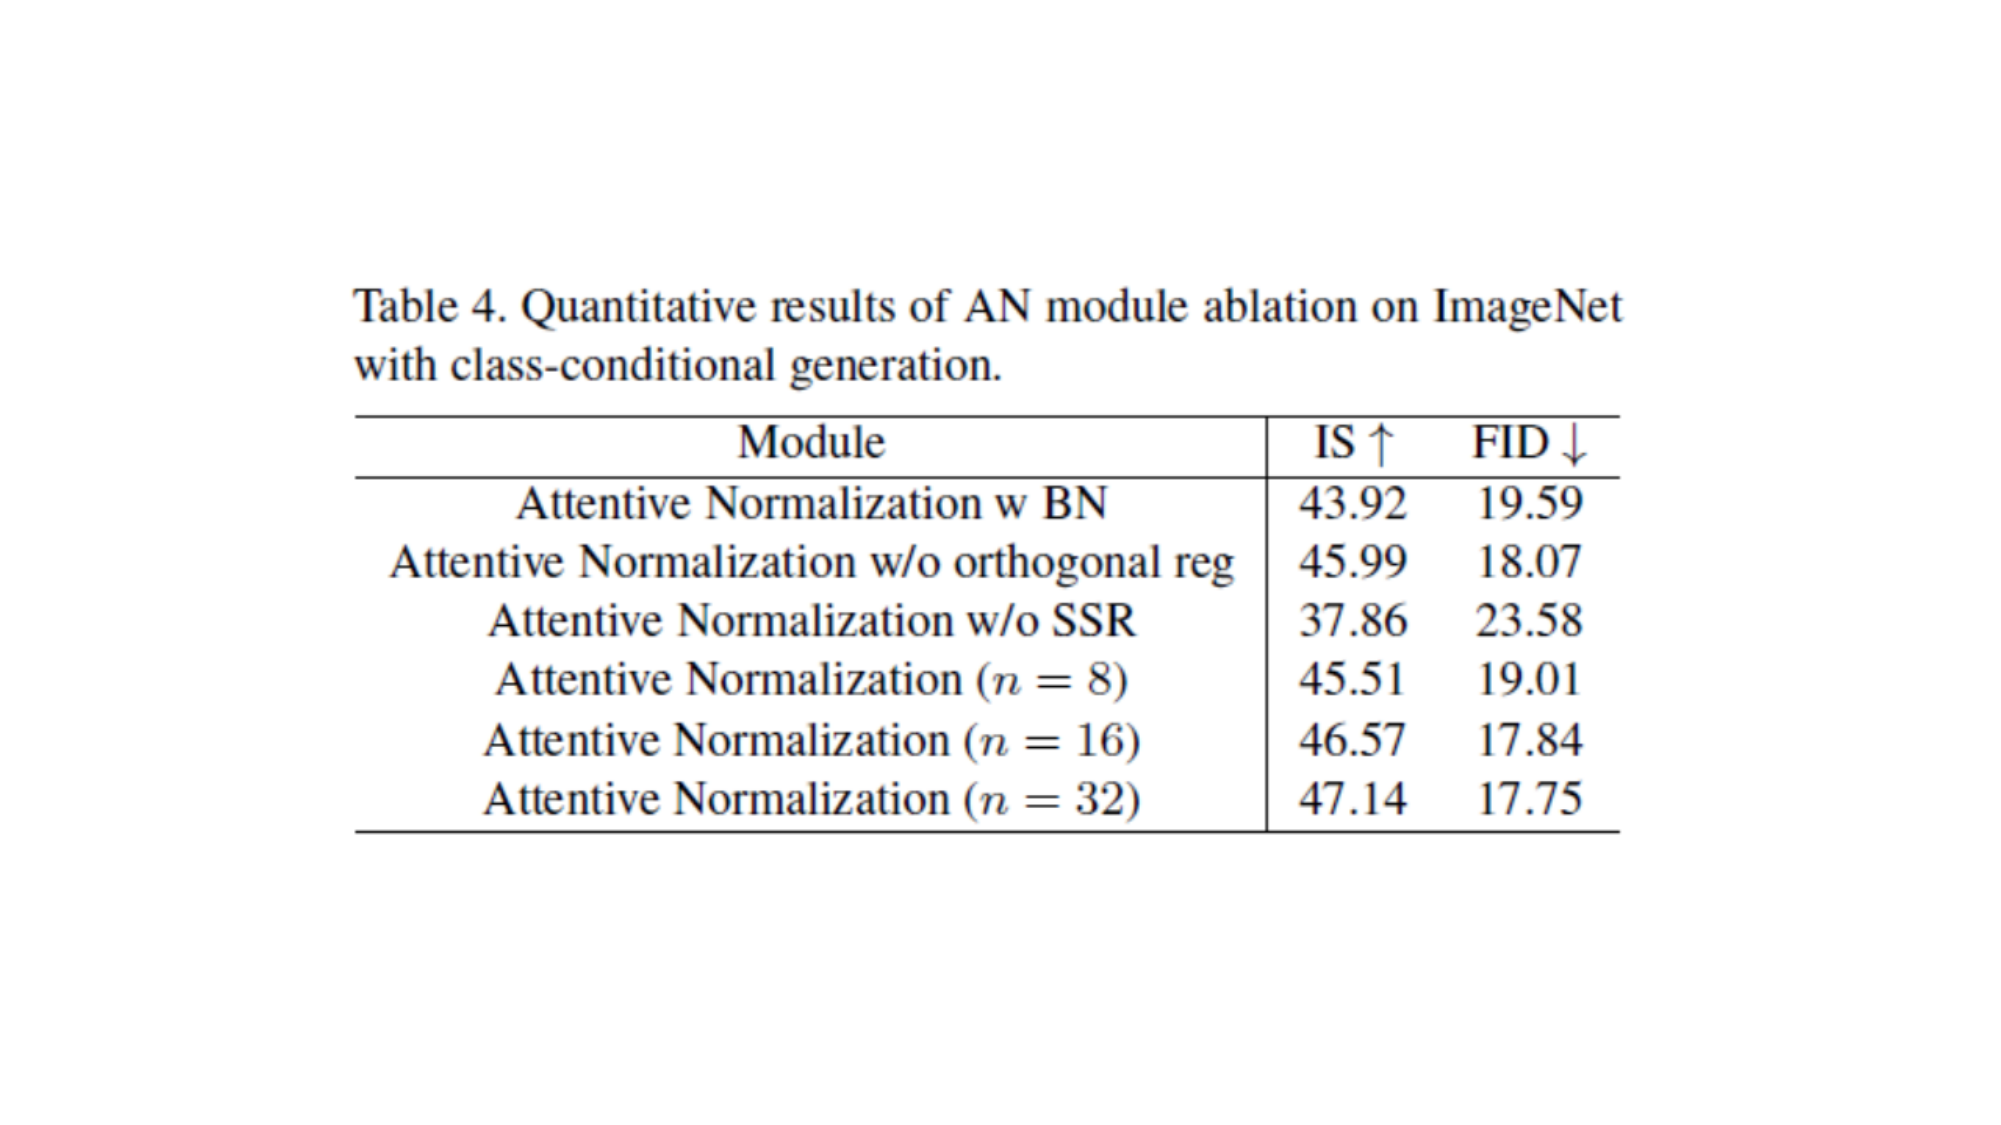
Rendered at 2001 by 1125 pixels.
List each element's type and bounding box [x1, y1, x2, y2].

picture [336, 256, 1664, 869]
